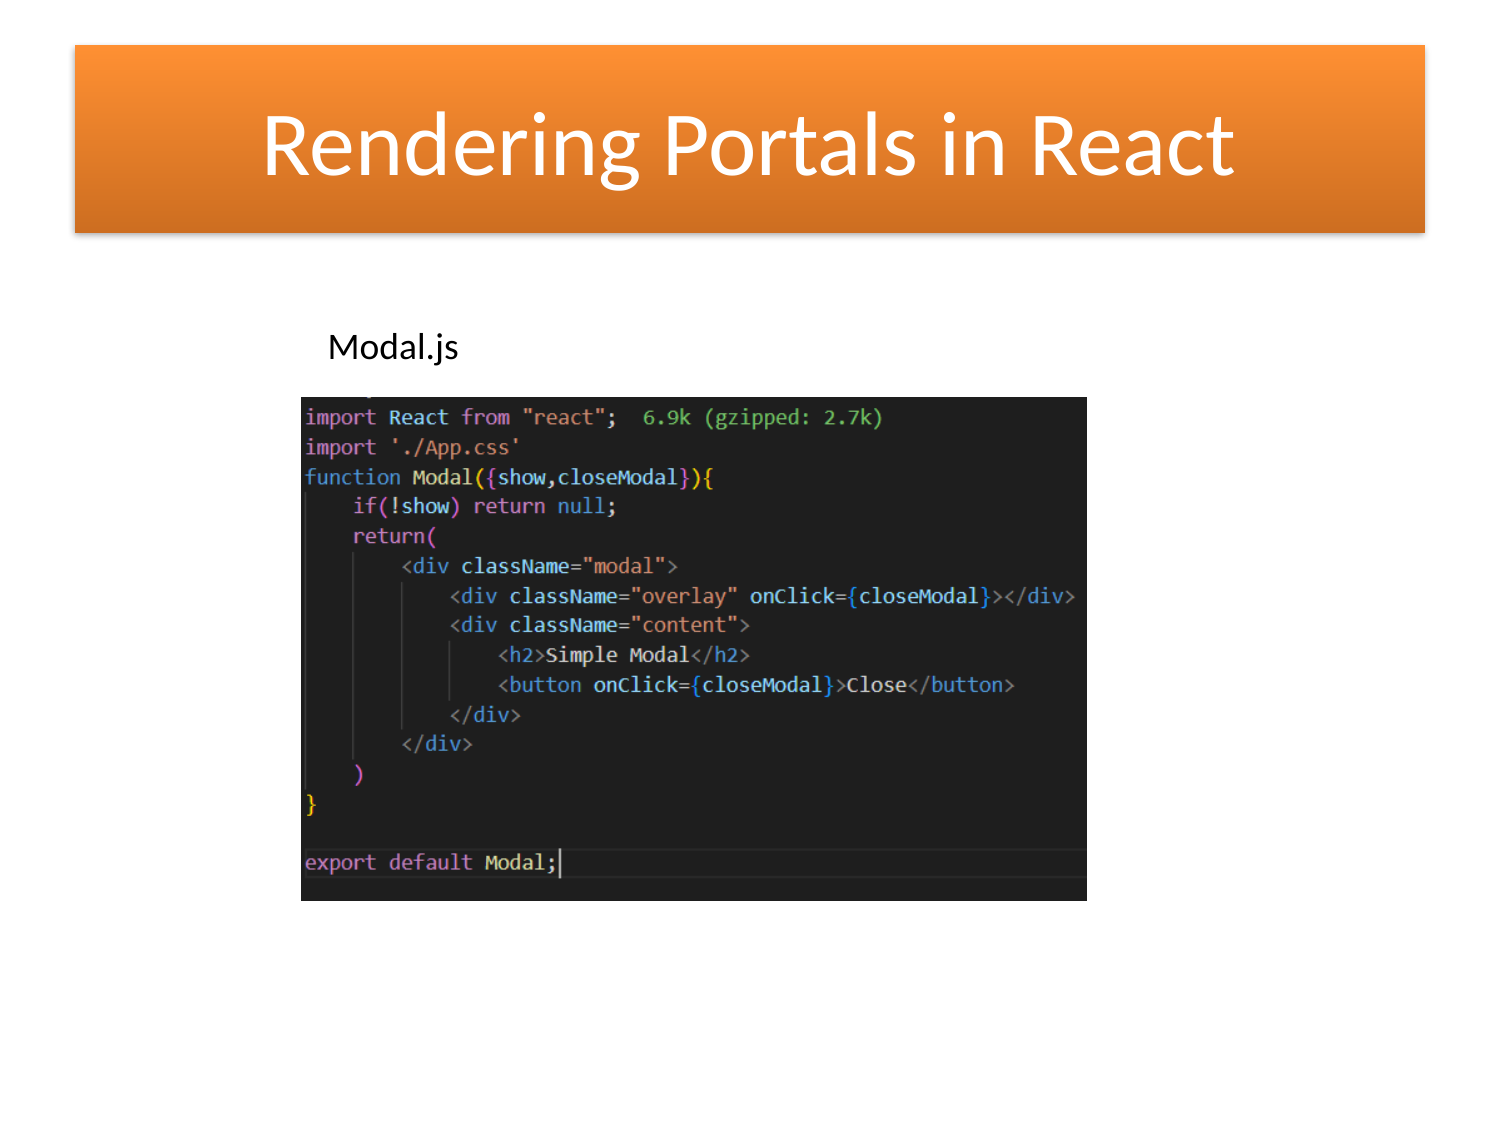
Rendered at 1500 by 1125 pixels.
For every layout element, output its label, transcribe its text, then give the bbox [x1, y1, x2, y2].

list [300, 396, 1087, 902]
text_box Modal.js [312, 314, 880, 375]
title Rendering Portals in React [75, 45, 1425, 233]
